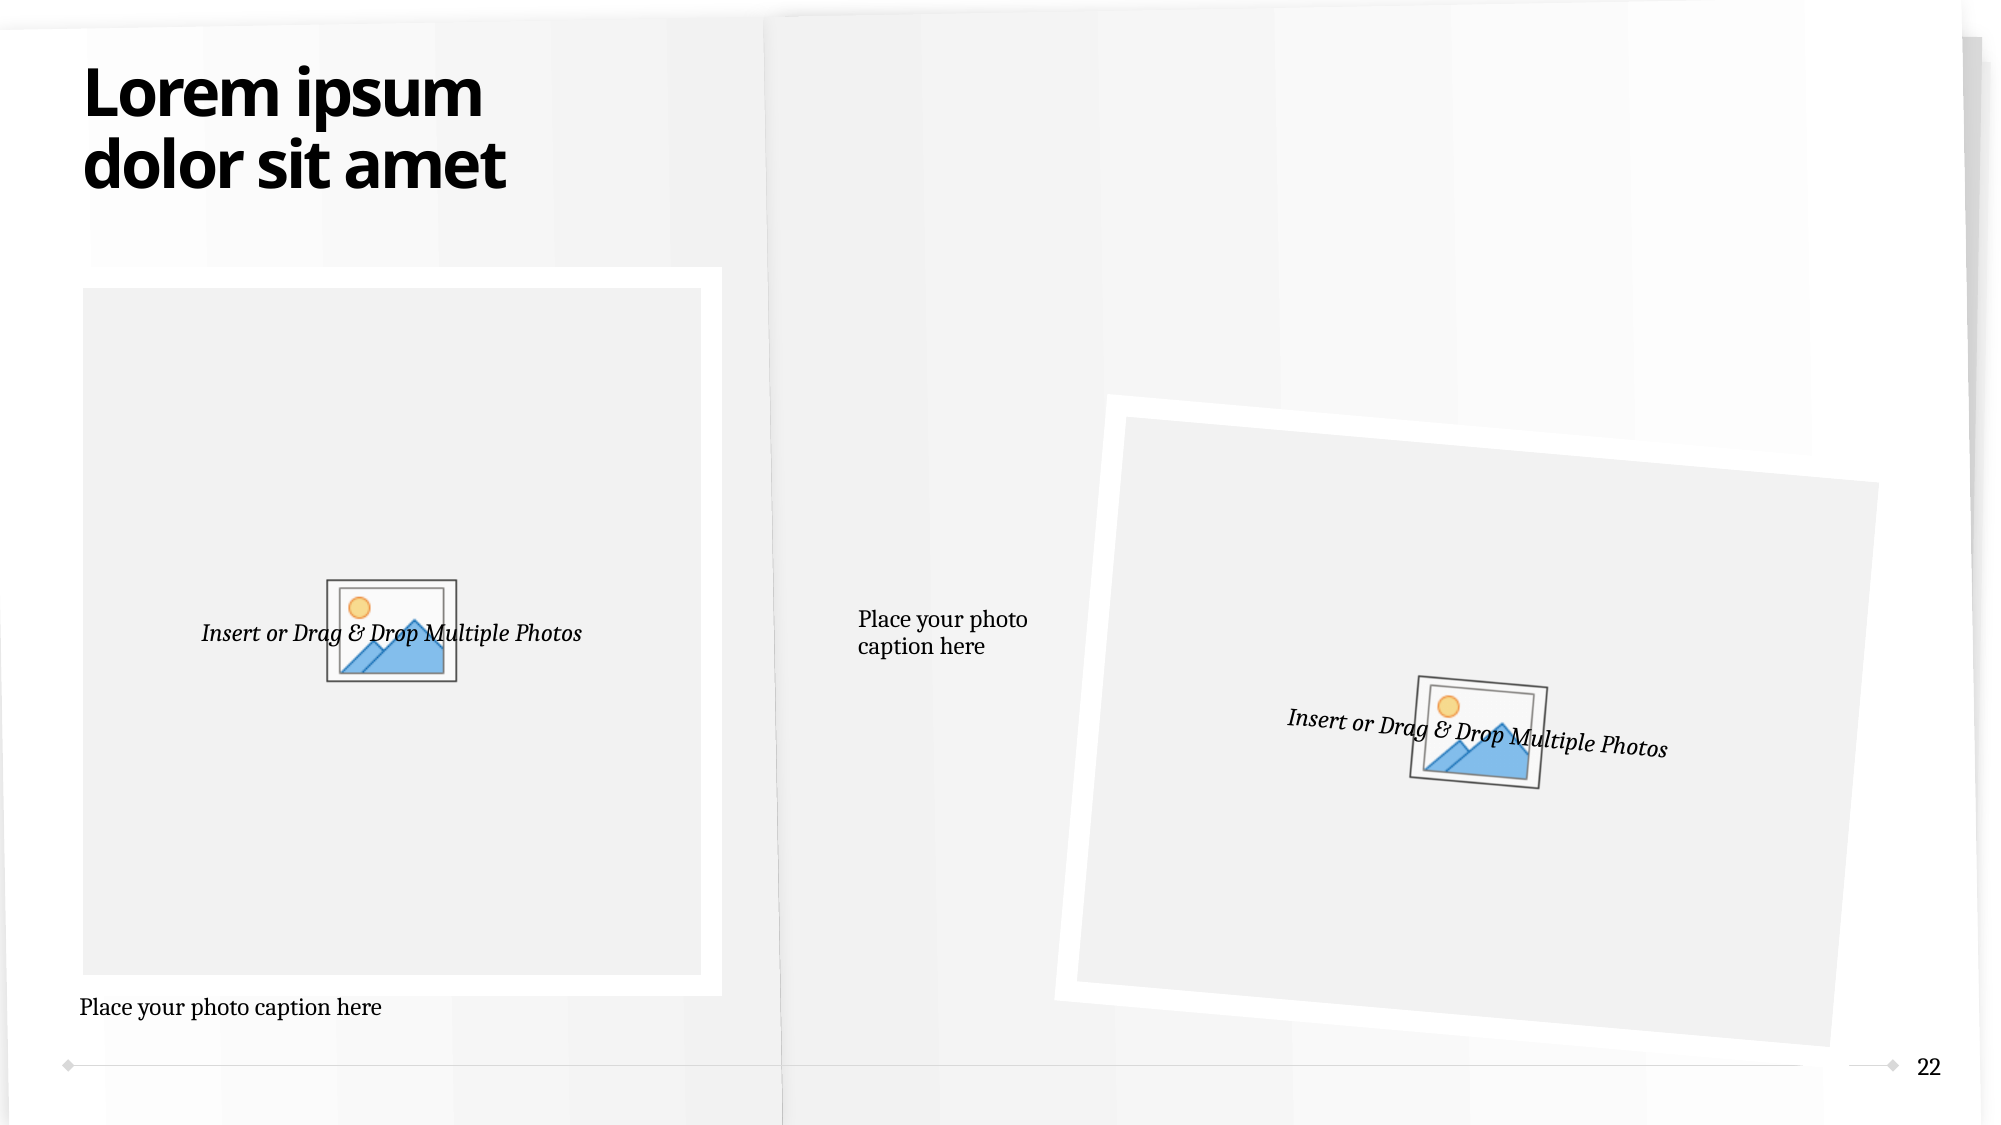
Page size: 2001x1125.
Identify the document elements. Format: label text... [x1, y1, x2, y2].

list Place your photo caption here [858, 605, 1082, 658]
picture [1100, 448, 1857, 1016]
list Place your photo caption here [79, 994, 726, 1046]
title Lorem ipsum dolor sit amet [82, 59, 572, 214]
slide_number 22 [1882, 1035, 1942, 1095]
picture [82, 287, 702, 976]
